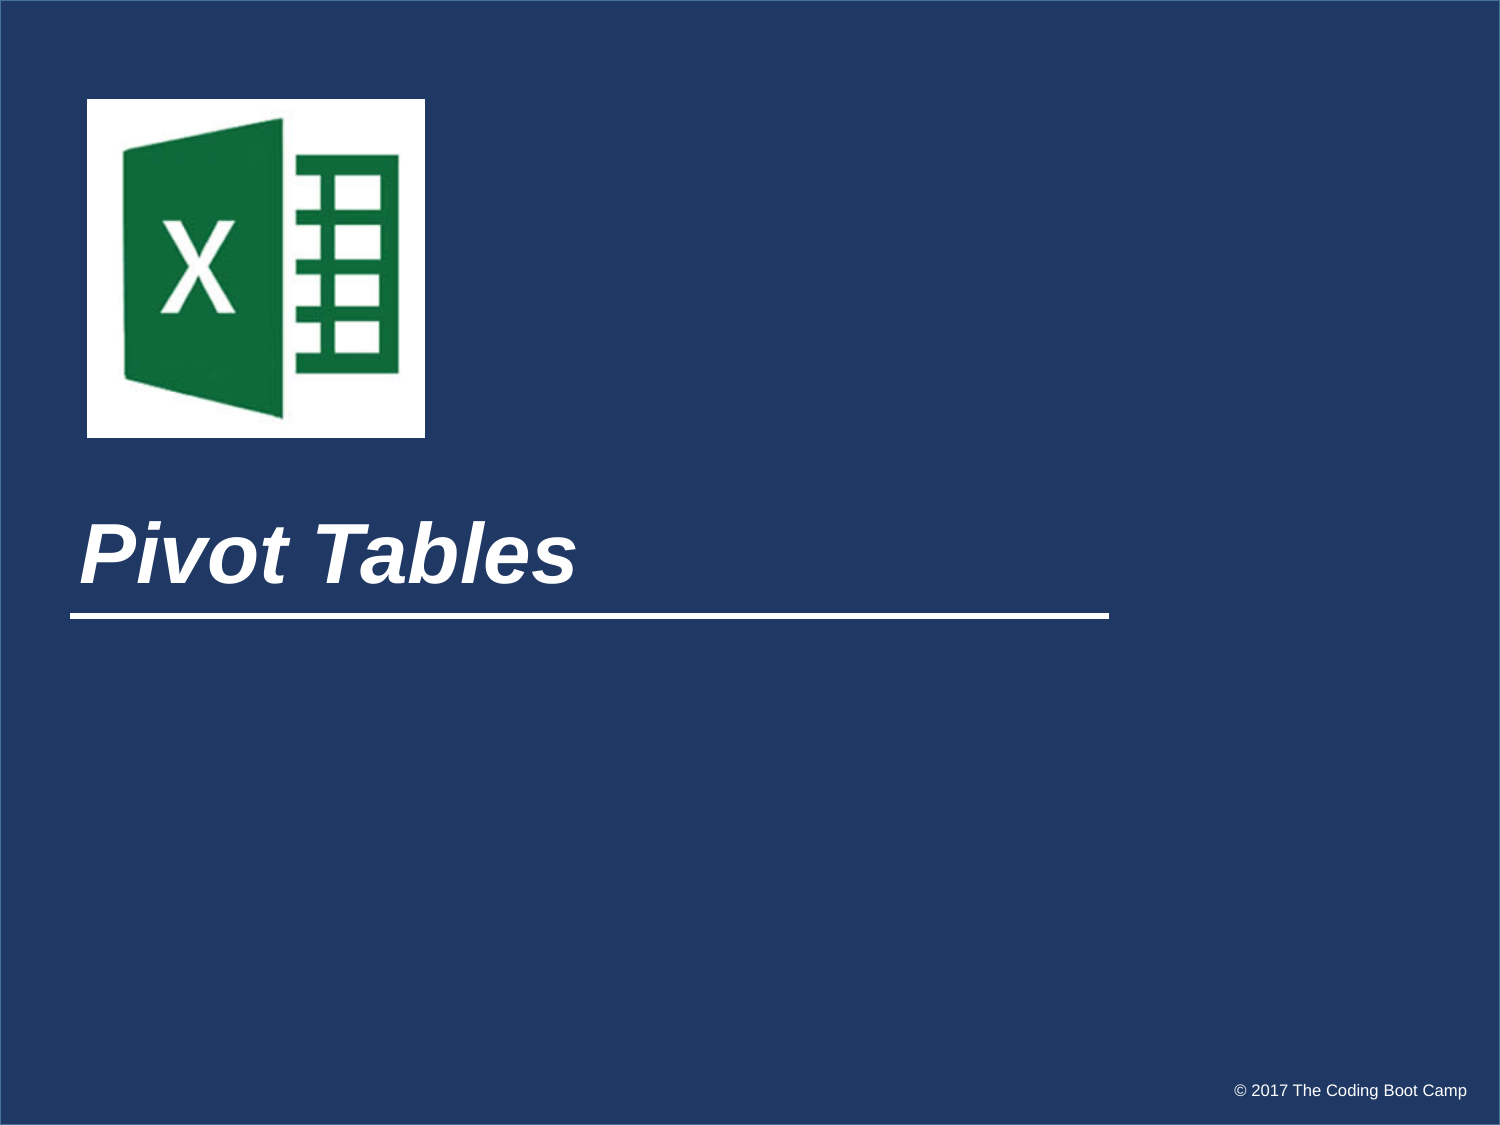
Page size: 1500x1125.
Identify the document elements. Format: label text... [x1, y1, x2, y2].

picture [87, 99, 425, 438]
title Pivot Tables [64, 484, 1415, 628]
